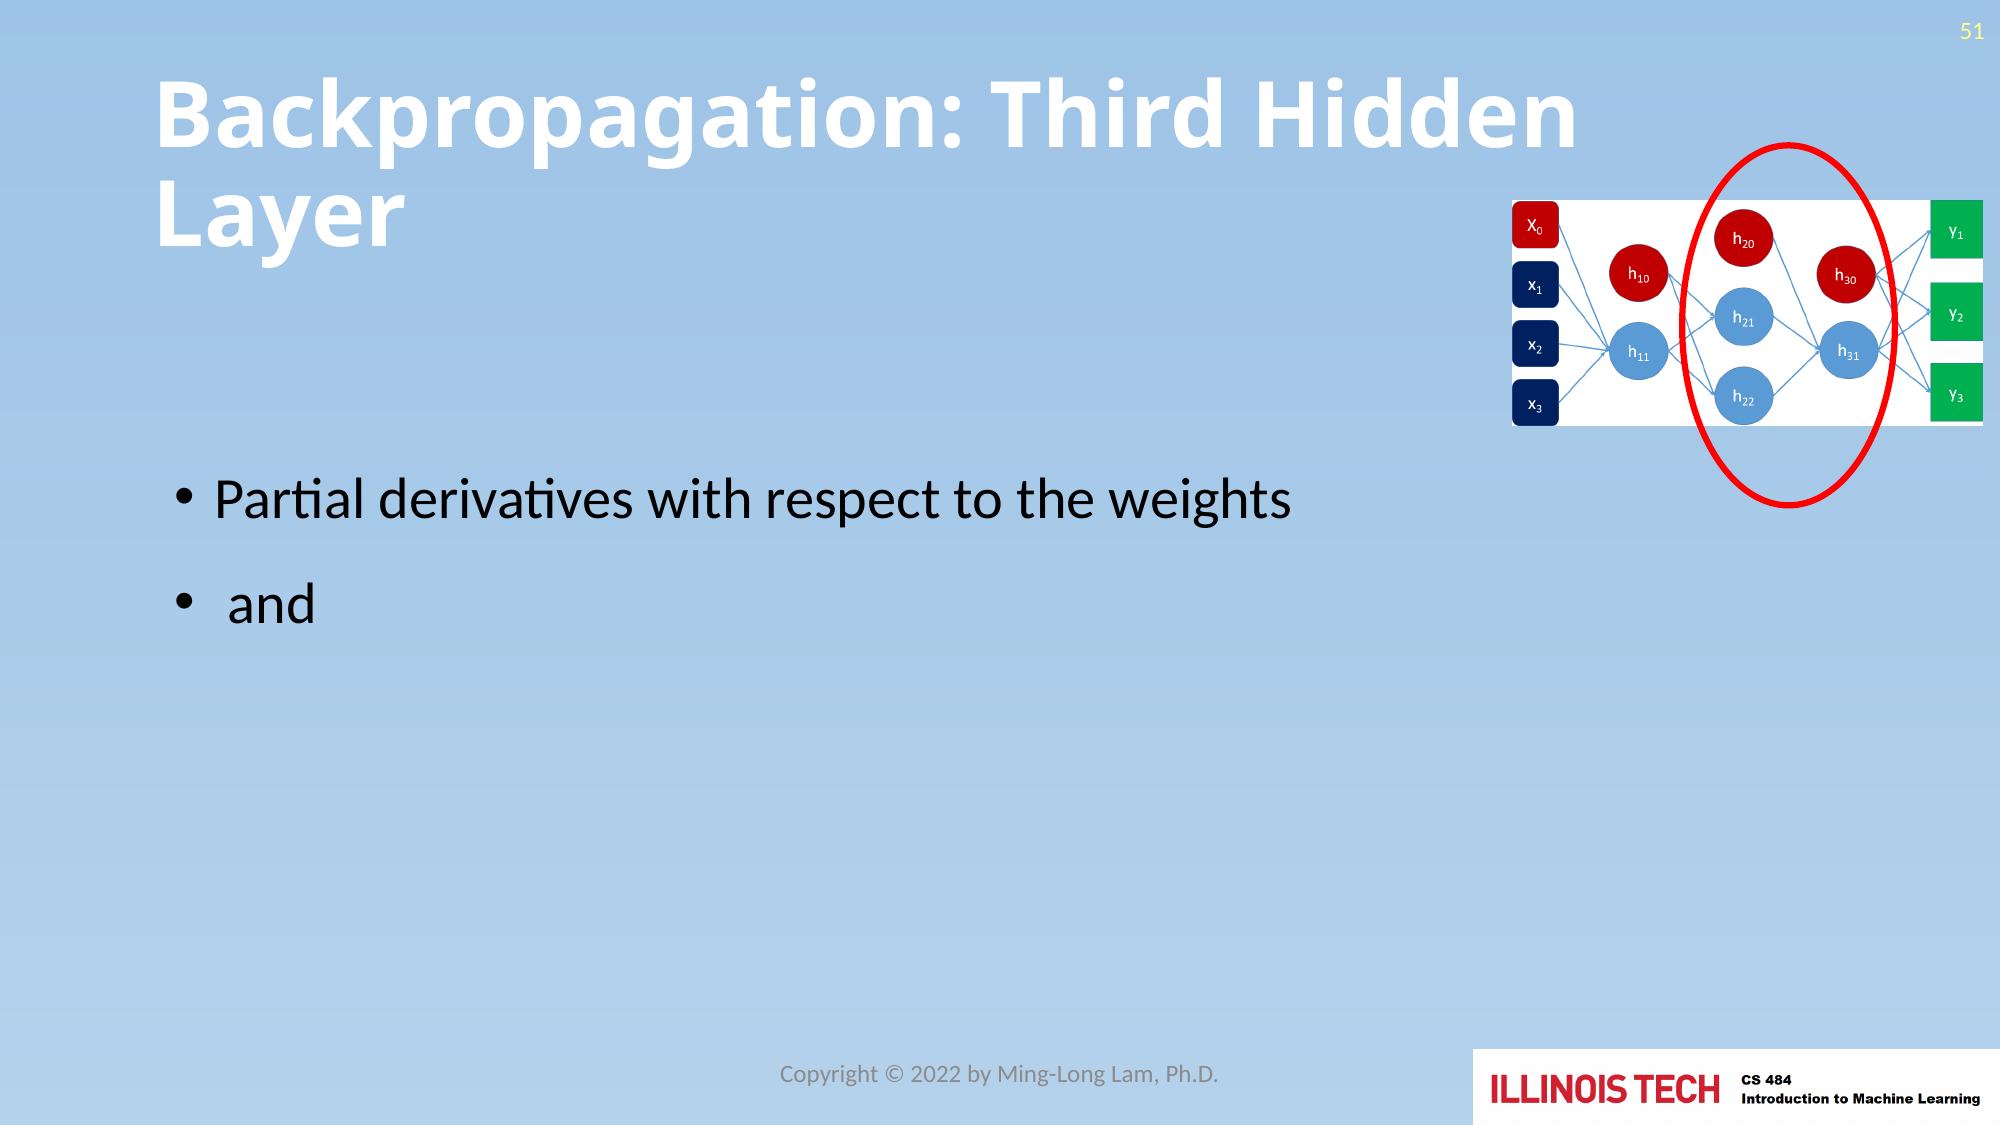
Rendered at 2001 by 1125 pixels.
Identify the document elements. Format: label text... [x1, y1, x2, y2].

slide_number 51 [1550, 0, 2000, 60]
text_box [1699, 426, 1878, 507]
title Backpropagation: Third Hidden Layer [137, 68, 1863, 266]
footer Copyright © 2022 by Ming-Long Lam, Ph.D. [662, 1042, 1338, 1103]
picture [1473, 1049, 2000, 1125]
picture [1512, 200, 1983, 426]
text_box [1710, 144, 1867, 200]
